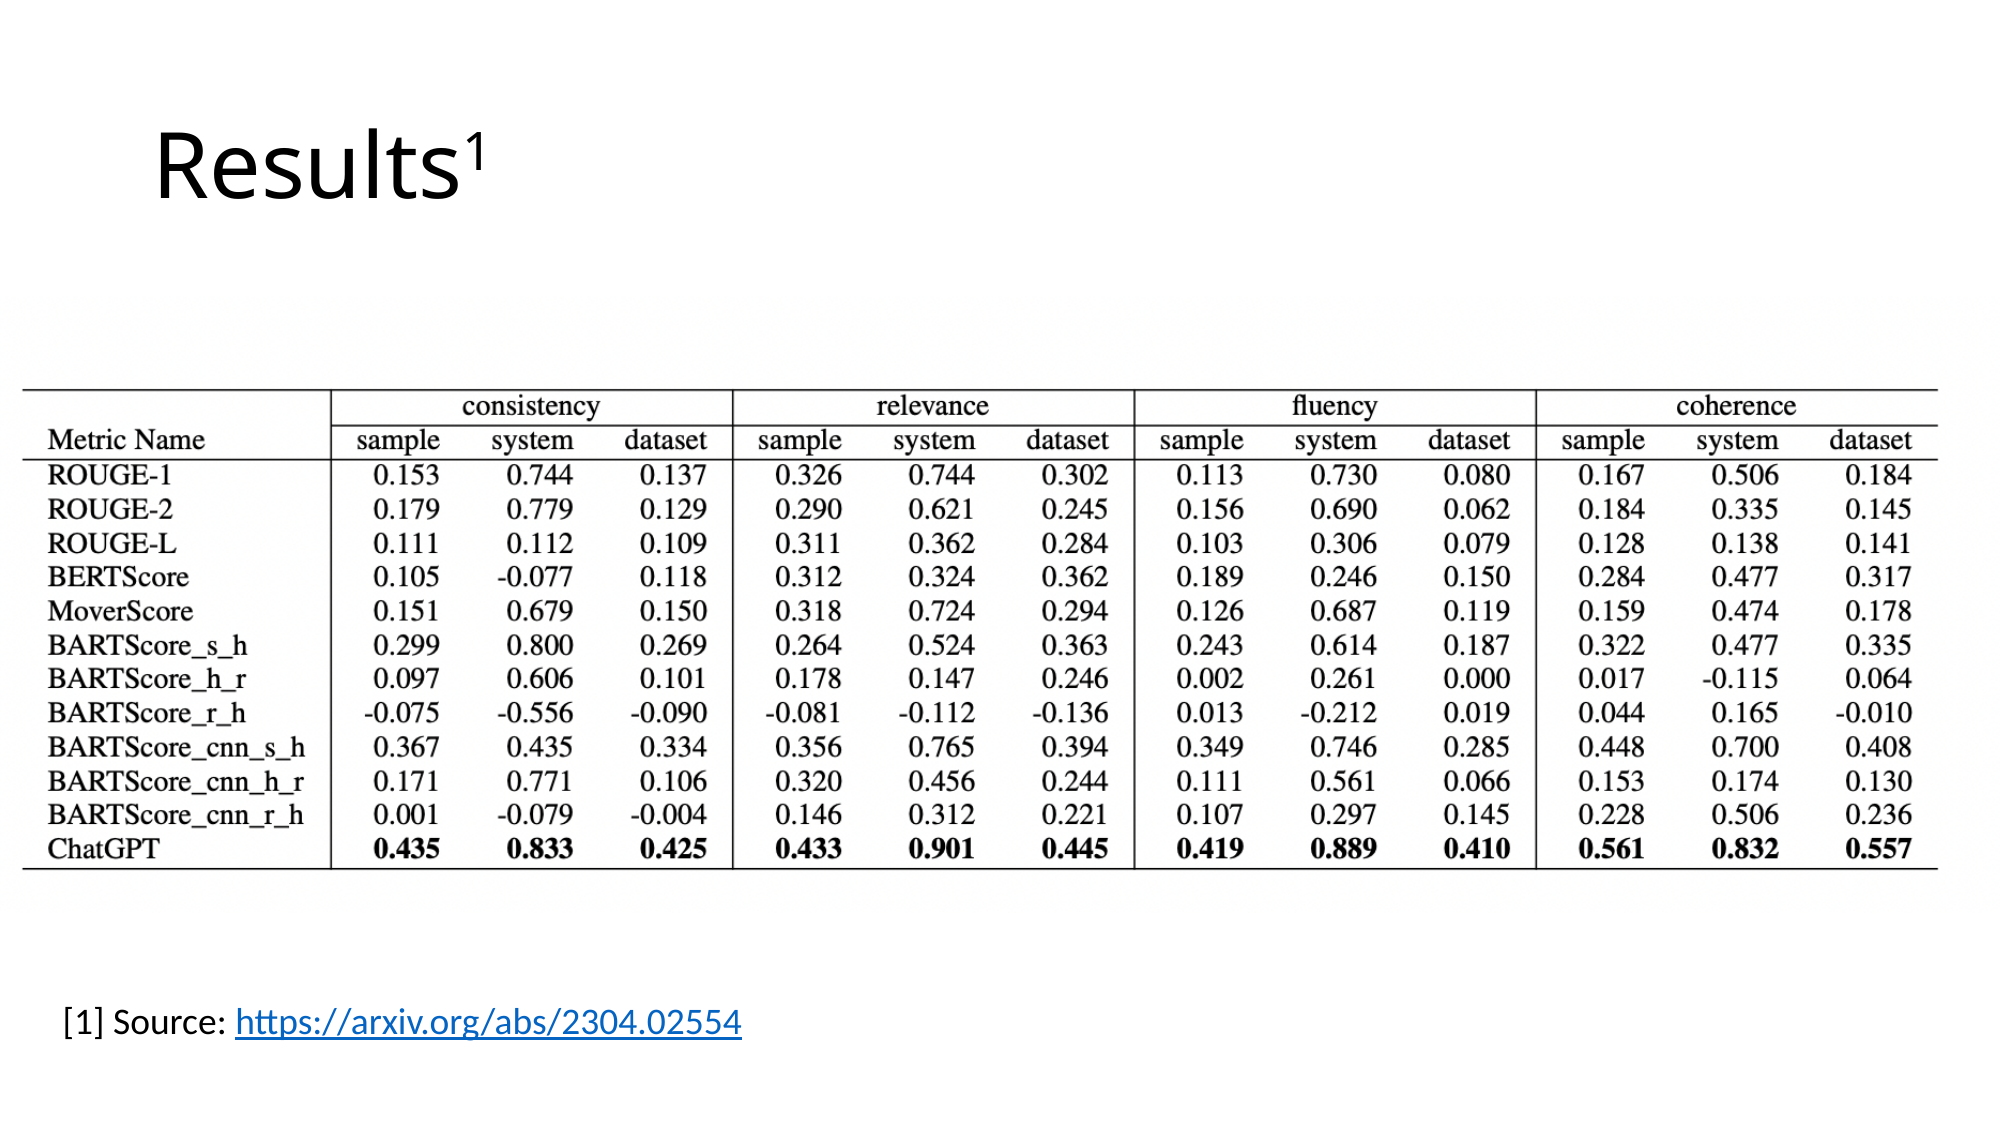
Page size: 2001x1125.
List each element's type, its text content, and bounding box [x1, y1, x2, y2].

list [0, 296, 2000, 913]
title Results1 [137, 59, 1863, 278]
text_box [1] Source: https://arxiv.org/abs/2304.02554 [48, 989, 934, 1050]
